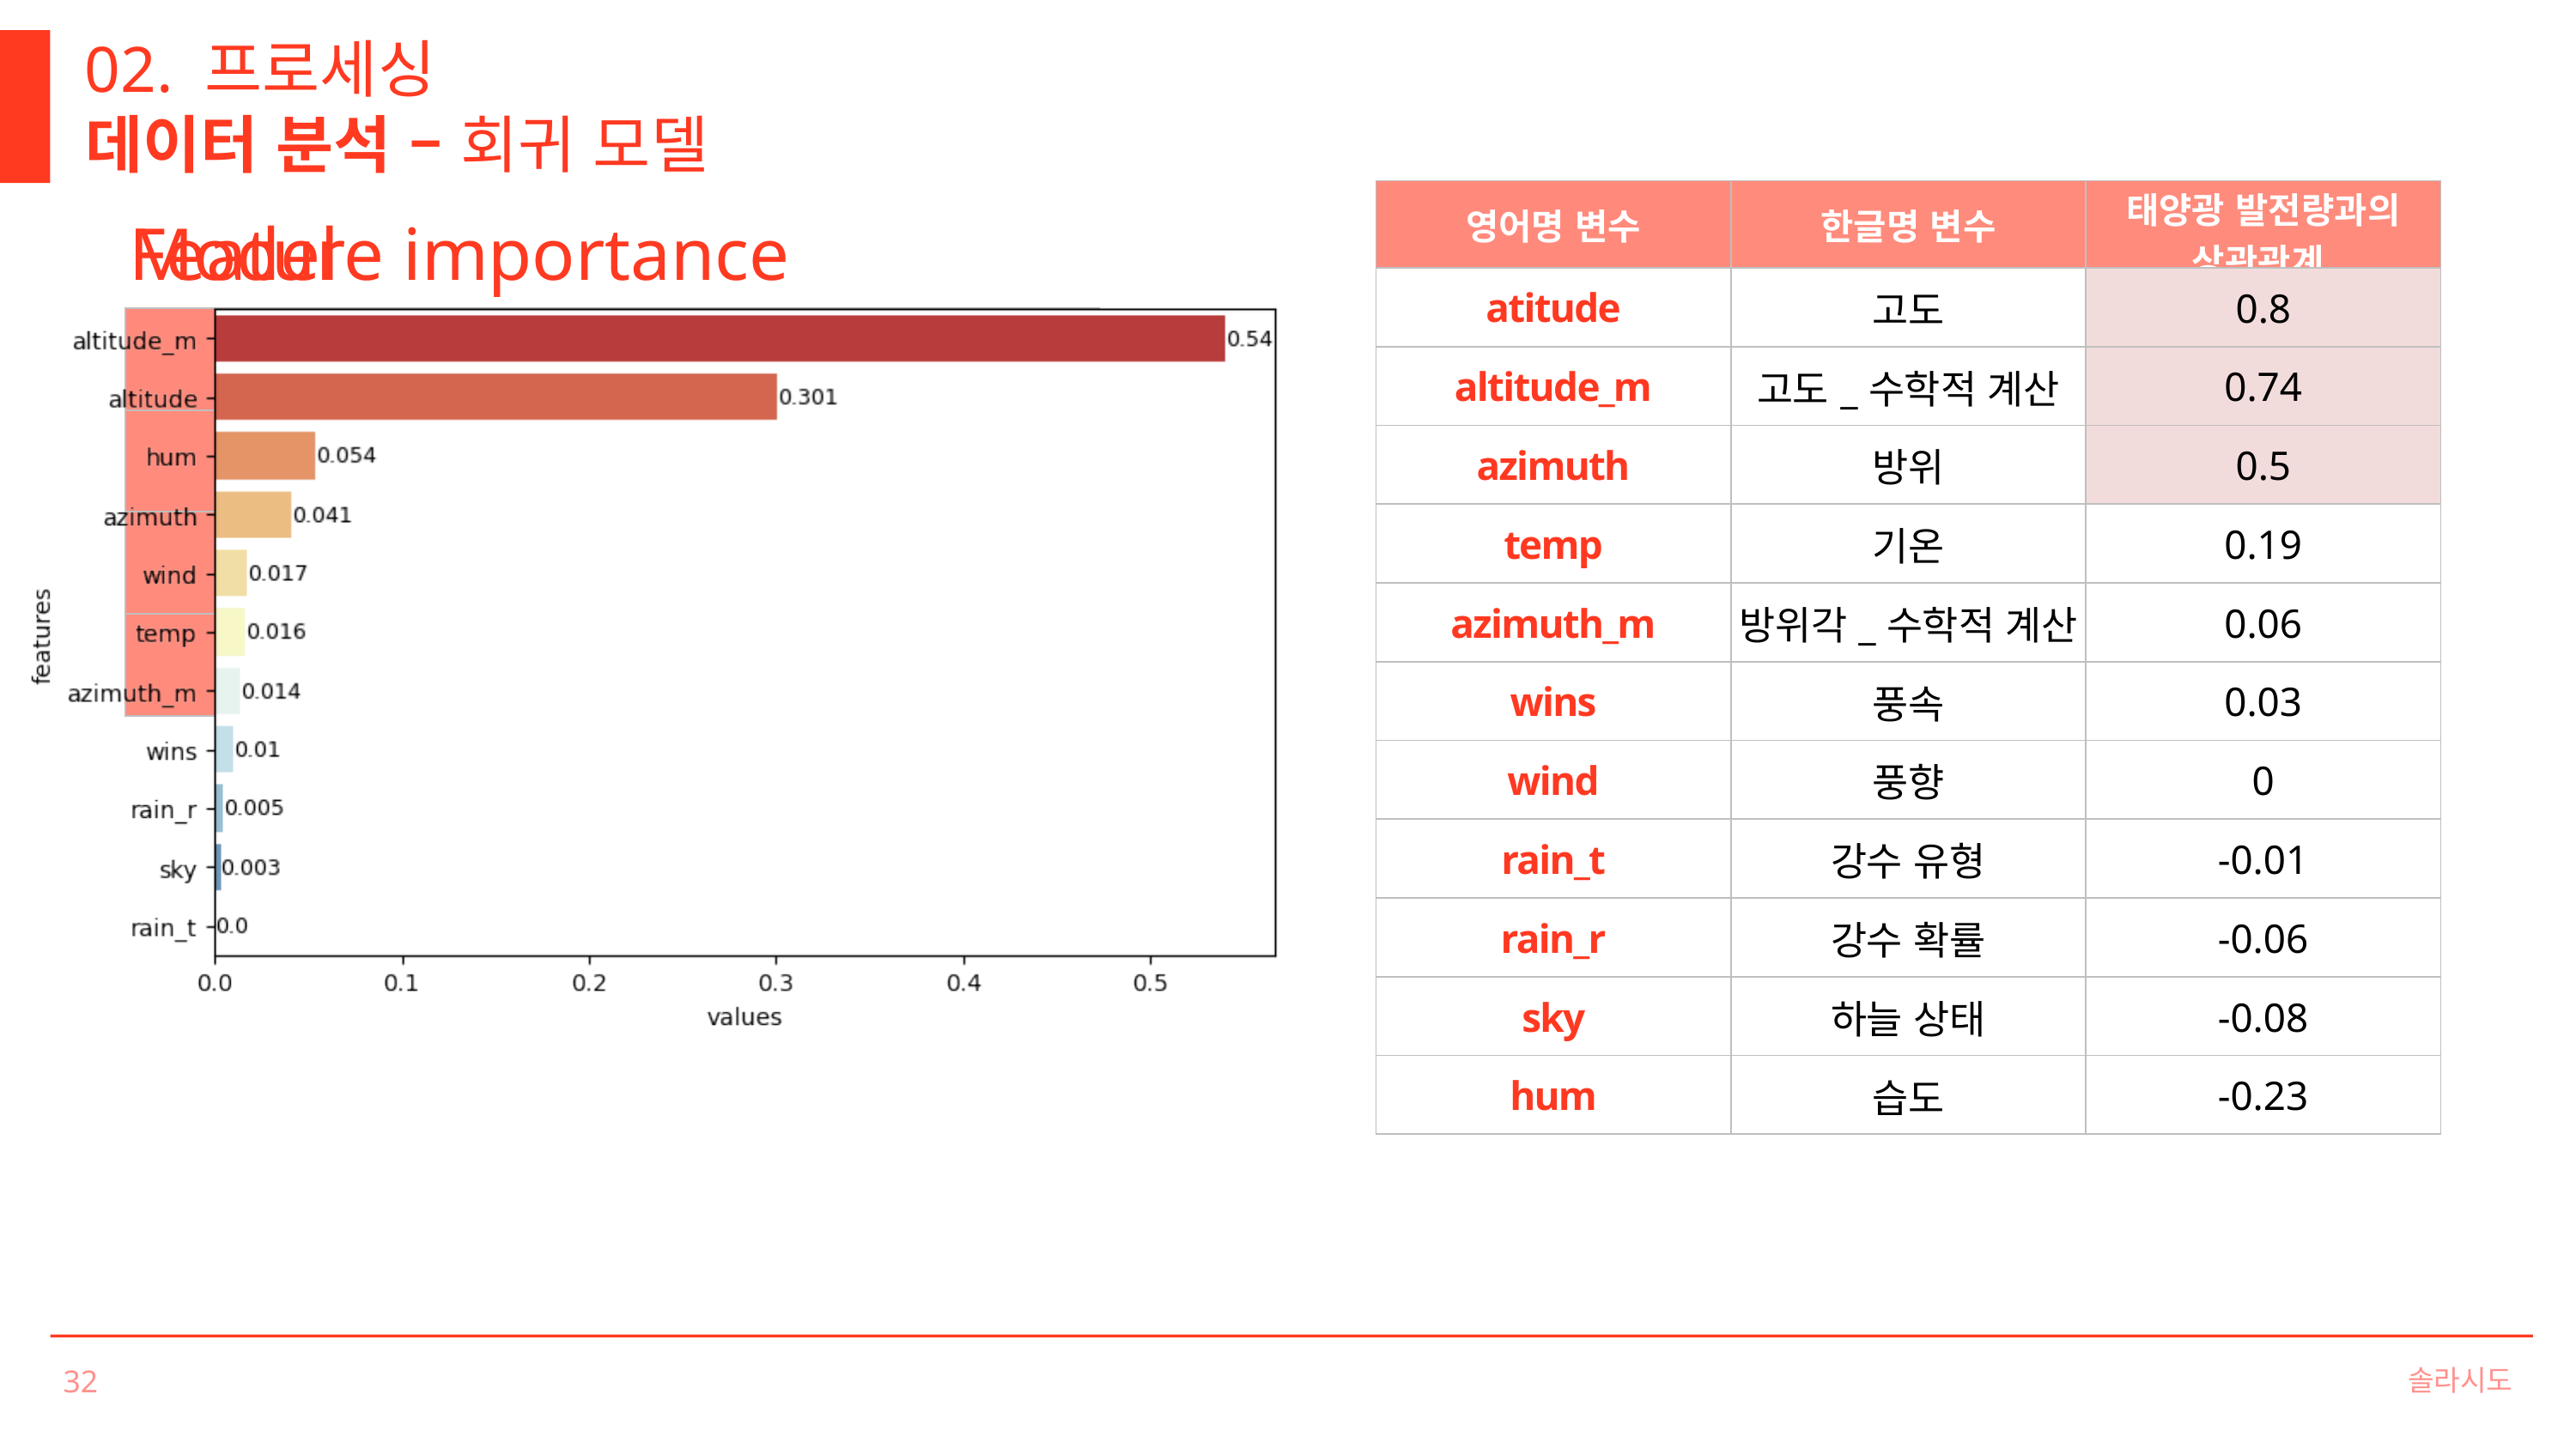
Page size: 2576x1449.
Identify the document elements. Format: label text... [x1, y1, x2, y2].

table_cell 0 [2087, 741, 2440, 818]
table_cell azimuth [1376, 426, 1730, 503]
table_cell -0.23 [2087, 1056, 2440, 1133]
table_header 한글명 변수 [1732, 181, 2085, 267]
footer 솔라시도 [2117, 1357, 2526, 1410]
table_cell 풍향 [1732, 741, 2085, 818]
table_cell wind [1376, 741, 1730, 818]
table_cell 0.74 [2087, 348, 2440, 425]
table_cell wins [1376, 663, 1730, 740]
slide_number 32 [50, 1357, 351, 1410]
table_cell -0.01 [2087, 820, 2440, 897]
table_cell 강수 유형 [1732, 820, 2085, 897]
picture [16, 294, 1292, 1046]
table_header 태양광 발전량과의 상관관계 [2087, 181, 2440, 267]
text_box Model [129, 224, 537, 292]
table_header 영어명 변수 [1376, 181, 1730, 267]
table_cell 고도 [1732, 269, 2085, 346]
text_box Feature importance [537, 224, 837, 292]
table_cell -0.08 [2087, 978, 2440, 1055]
table_cell 0.19 [2087, 505, 2440, 582]
table_cell rain_r [1376, 899, 1730, 976]
table_cell 0.5 [2087, 426, 2440, 503]
table_cell atitude [1376, 269, 1730, 346]
table_cell 습도 [1732, 1056, 2085, 1133]
table_cell rain_t [1376, 820, 1730, 897]
table_cell temp [1376, 505, 1730, 582]
table_cell 0.06 [2087, 584, 2440, 661]
table_cell 기온 [1732, 505, 2085, 582]
table_cell -0.06 [2087, 899, 2440, 976]
table_cell hum [1376, 1056, 1730, 1133]
table_cell sky [1376, 978, 1730, 1055]
table_cell 강수 확률 [1732, 899, 2085, 976]
table_cell 0.03 [2087, 663, 2440, 740]
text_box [84, 29, 1682, 181]
table_cell 하늘 상태 [1732, 978, 2085, 1055]
table_cell 풍속 [1732, 663, 2085, 740]
table_cell 방위 [1732, 426, 2085, 503]
table_cell 고도_수학적 계산 [1732, 348, 2085, 425]
table_cell 방위각_수학적 계산 [1732, 584, 2085, 661]
table_cell 0.8 [2087, 269, 2440, 346]
table_cell azimuth_m [1376, 584, 1730, 661]
table_cell altitude_m [1376, 348, 1730, 425]
